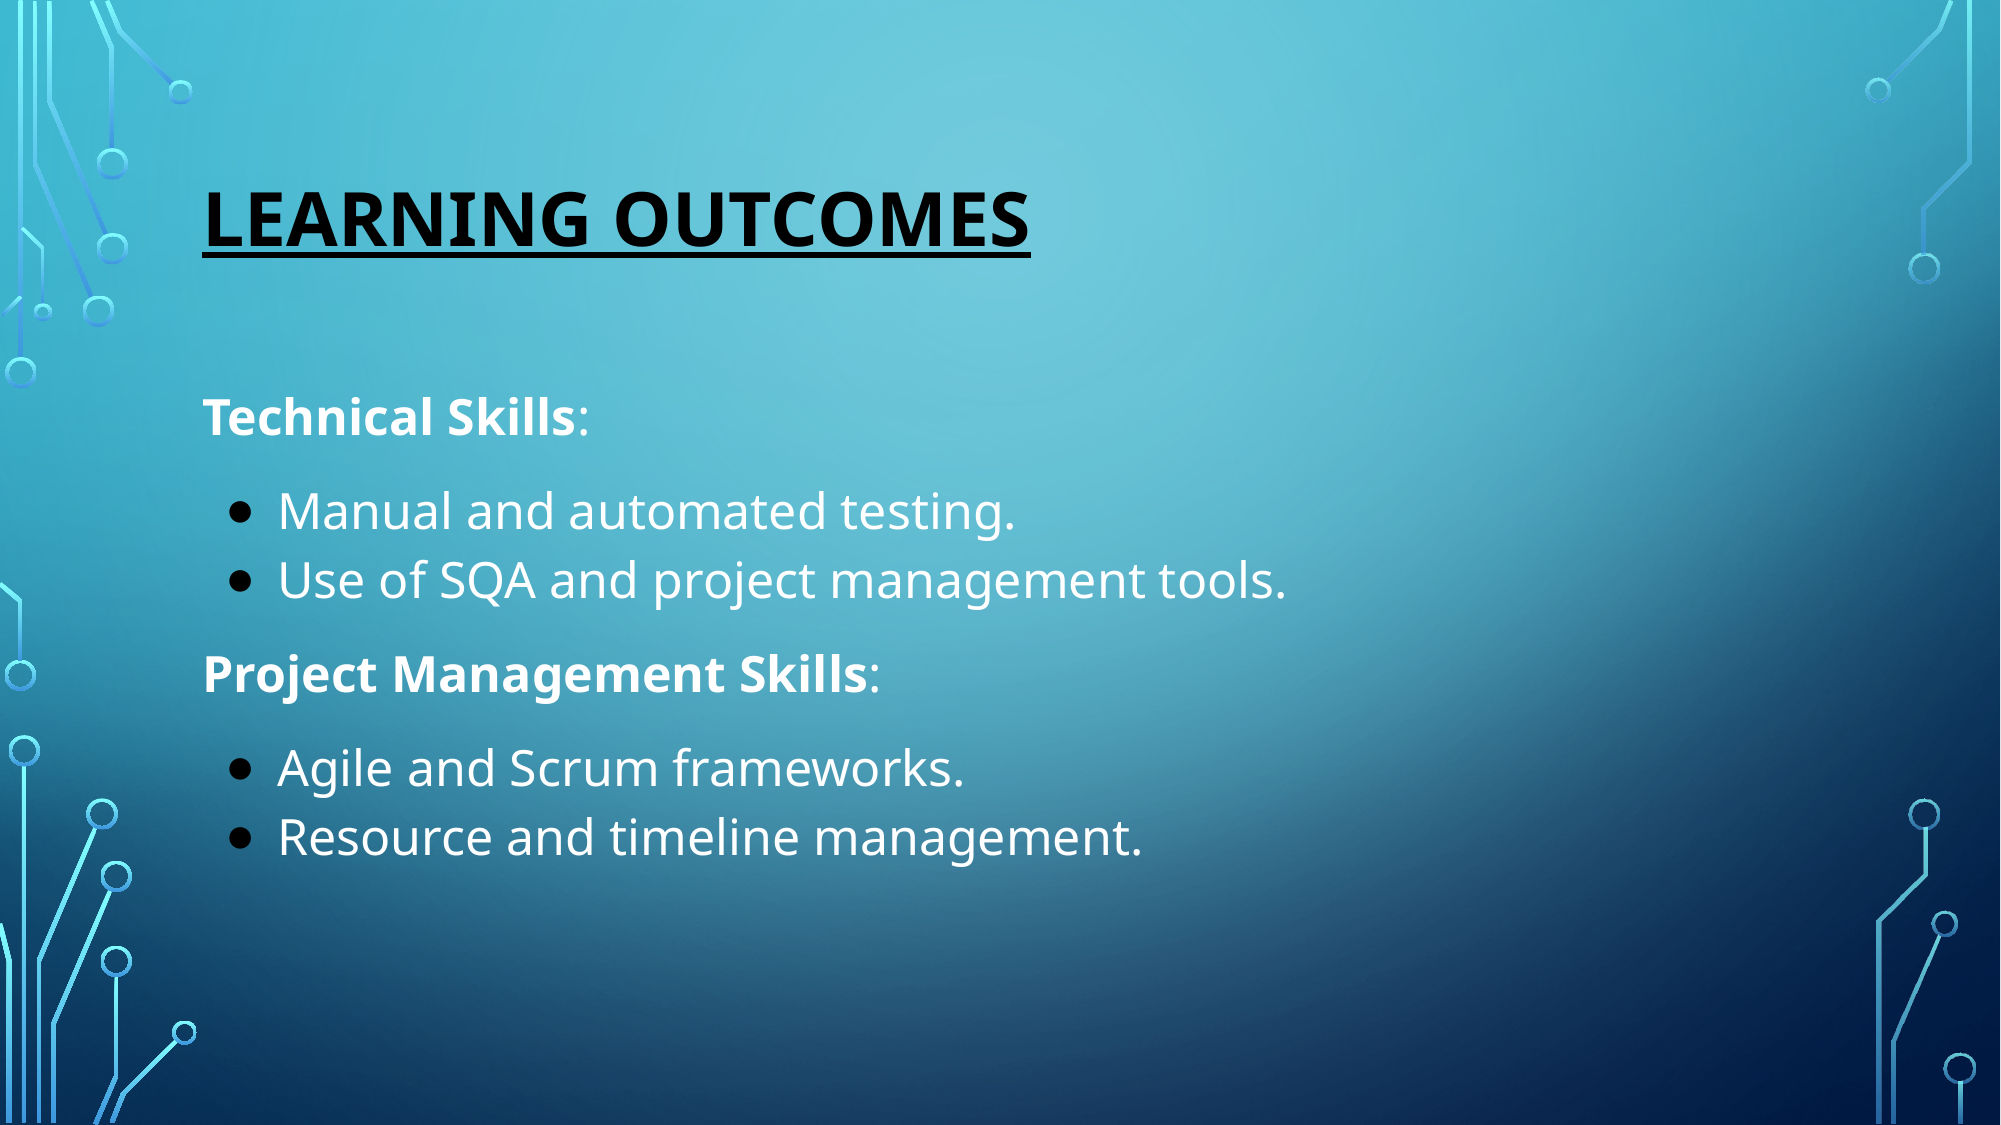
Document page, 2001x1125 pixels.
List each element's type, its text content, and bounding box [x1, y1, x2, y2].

list Technical Skills: Manual and automated testing. Use of SQA and project management tools. Project Management Skills: Agile and Scrum frameworks. Resource and timeline management. [187, 369, 1473, 880]
title Learning Outcomes [187, 101, 1813, 344]
